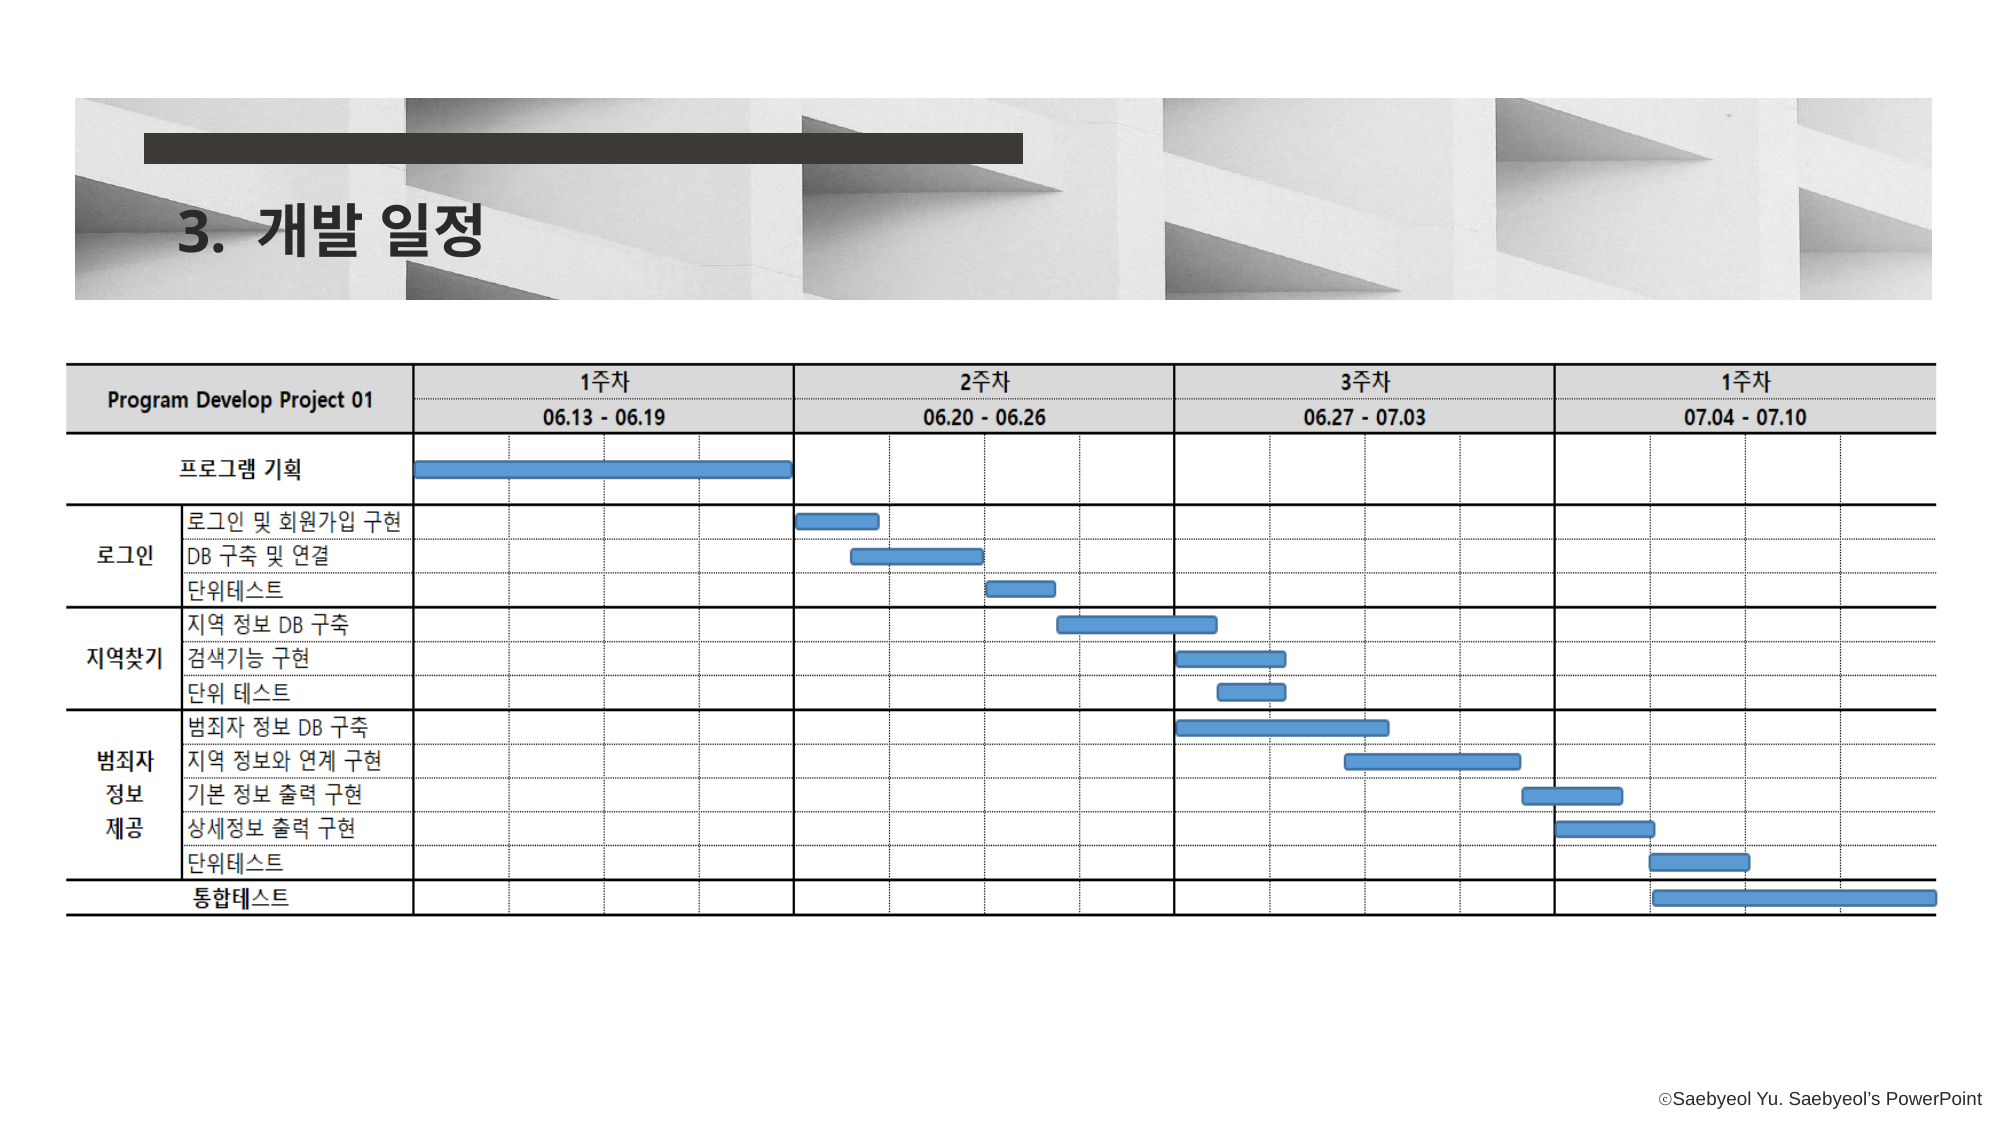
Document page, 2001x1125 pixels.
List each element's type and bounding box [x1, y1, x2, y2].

picture [56, 347, 1950, 930]
picture [75, 98, 1932, 300]
